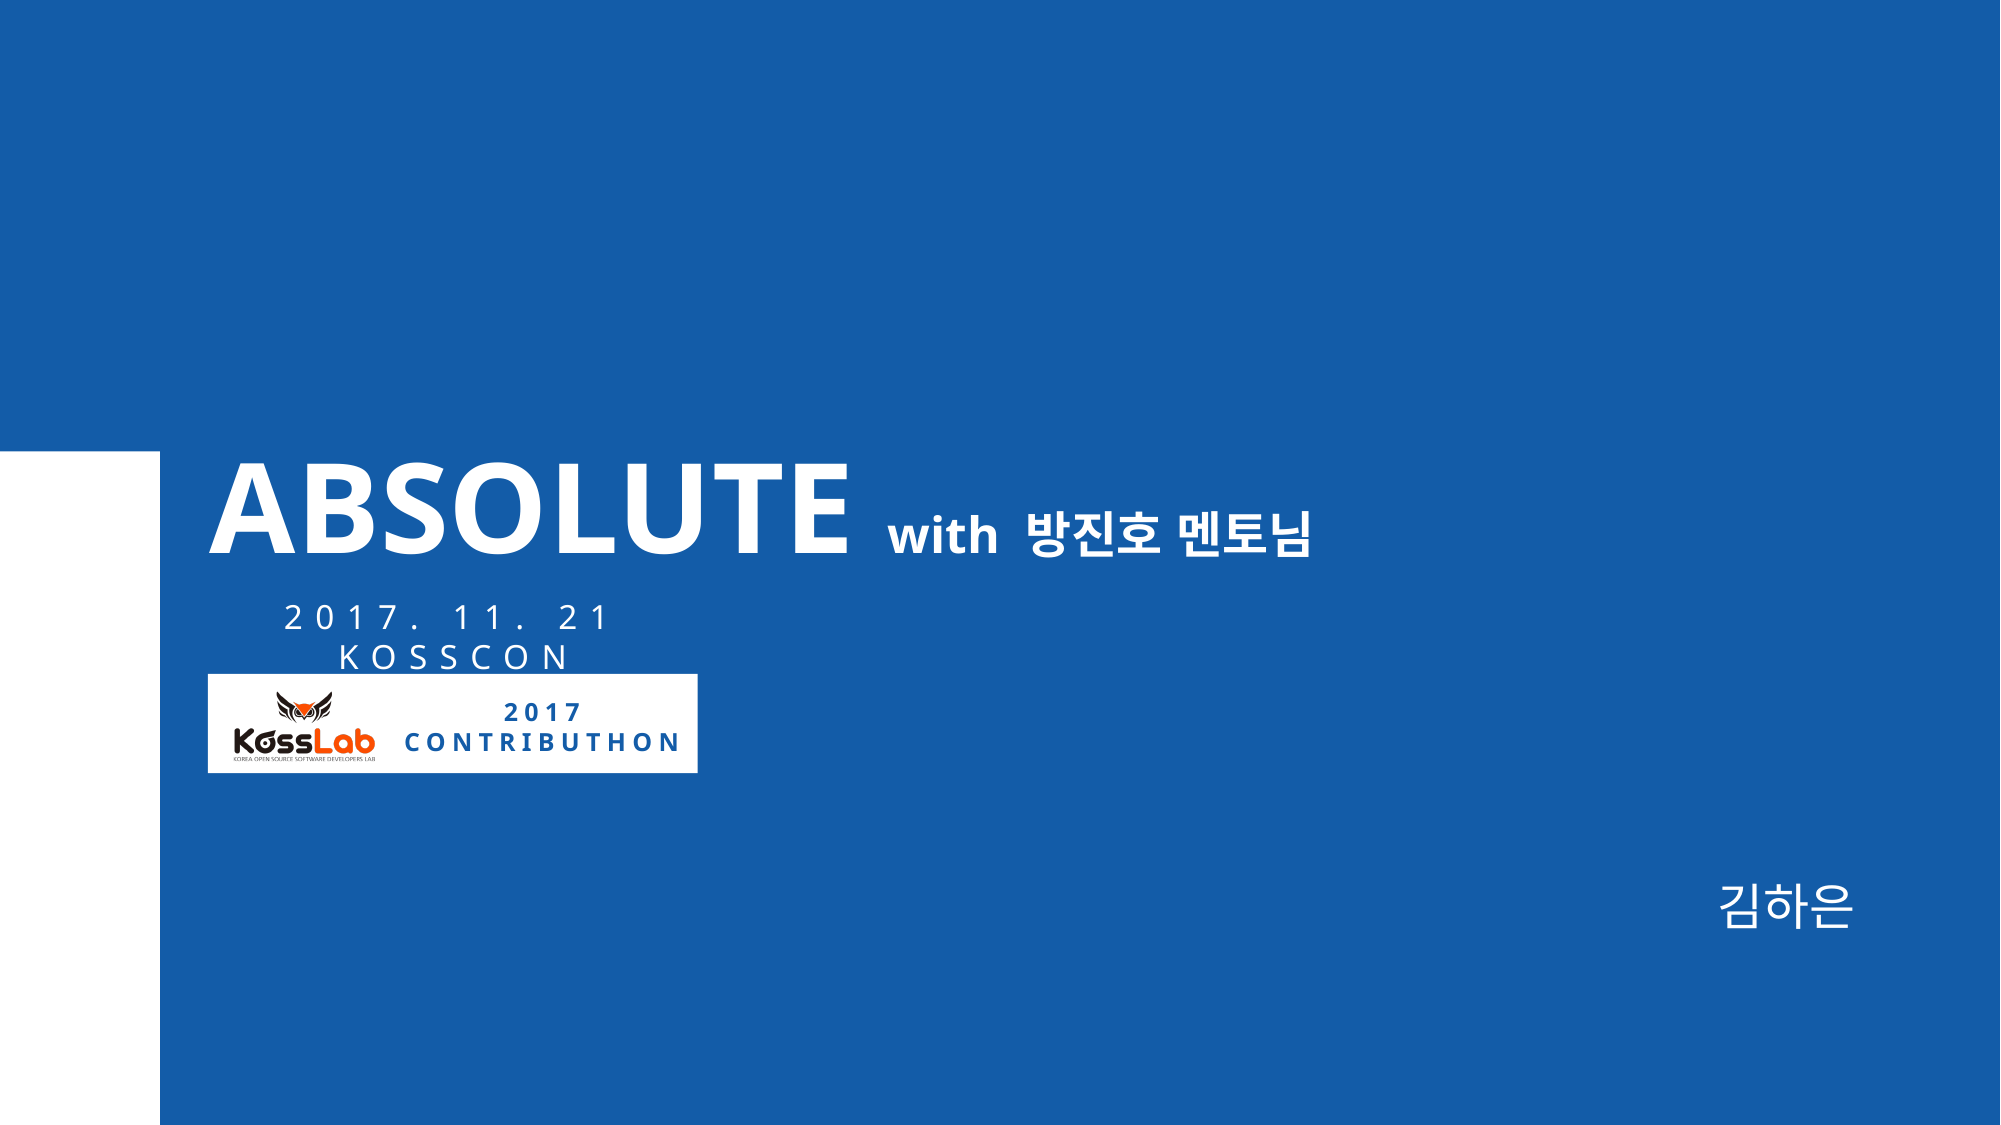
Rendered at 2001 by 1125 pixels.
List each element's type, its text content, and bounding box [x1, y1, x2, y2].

text_box ABSOLUTE with 방진호 멘토님 [194, 196, 1695, 589]
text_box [208, 663, 701, 791]
text_box 김하은 [1703, 868, 1871, 943]
text_box 2017. 11. 21 KOSSCON [194, 589, 711, 684]
text_box [0, 451, 160, 1125]
